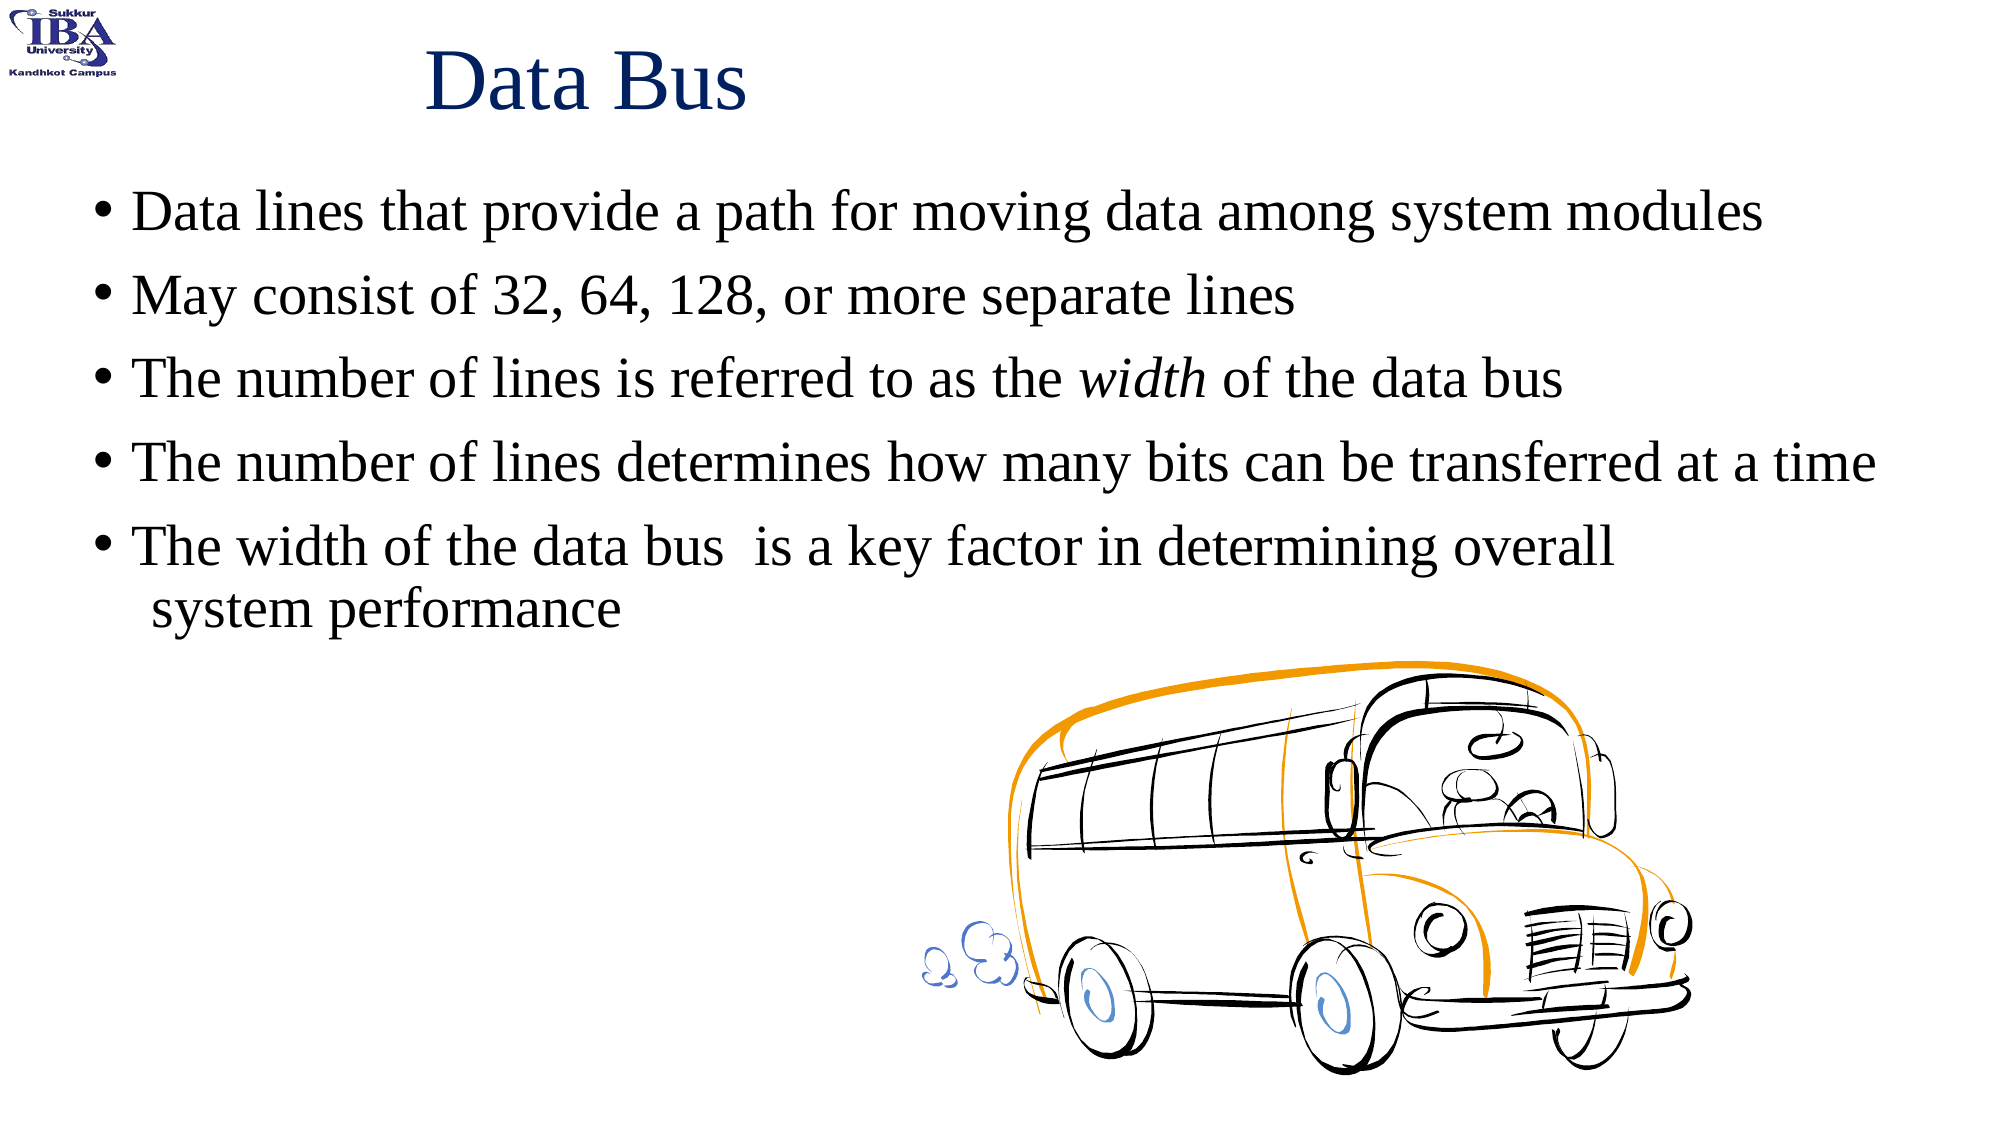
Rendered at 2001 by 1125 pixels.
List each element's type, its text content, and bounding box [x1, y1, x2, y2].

picture [5, 0, 120, 86]
title Data Bus [409, 25, 1153, 136]
picture [919, 656, 1696, 1090]
list Data lines that provide a path for moving data among system modules May consist of 32, 64, 128, or more separate lines The number of lines is referred to as the width of the data bus The number of lines determines how many bits can be transferred at a time The width of the data bus is a key factor in determining overall system performance [78, 172, 2000, 998]
